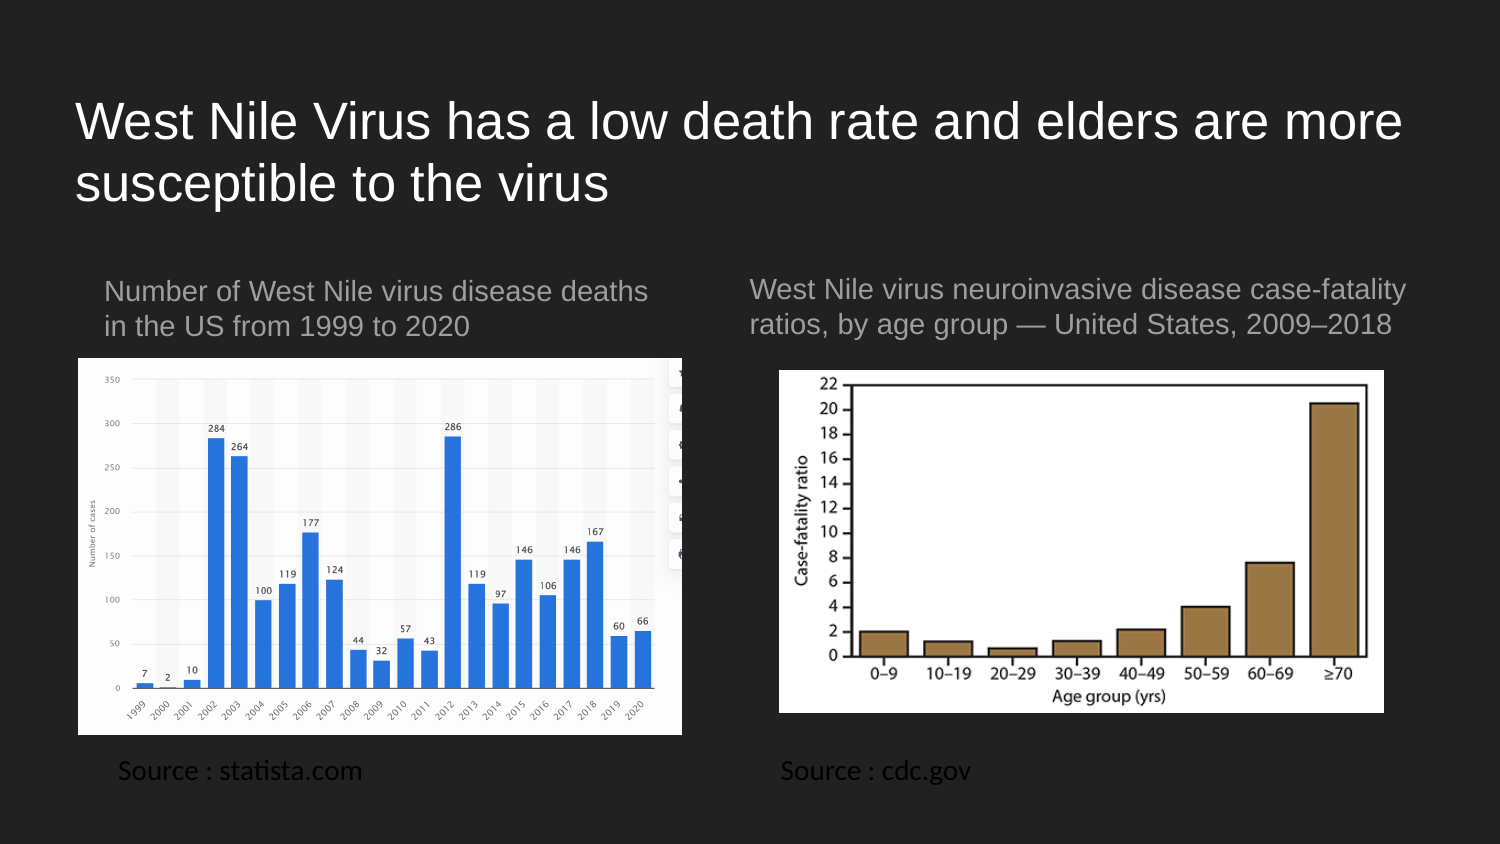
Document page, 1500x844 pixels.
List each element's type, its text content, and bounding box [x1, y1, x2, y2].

text_box West Nile virus neuroinvasive disease case-fatality ratios, by age group — United States, 2009–2018 [734, 255, 1428, 356]
text_box Number of West Nile virus disease deaths in the US from 1999 to 2020 [89, 257, 681, 357]
text_box Source : statista.com [103, 745, 475, 802]
text_box Source : cdc.gov [765, 736, 1034, 802]
picture [778, 370, 1384, 713]
title West Nile Virus has a low death rate and elders are more susceptible to the virus [60, 71, 1430, 229]
picture [77, 357, 683, 736]
